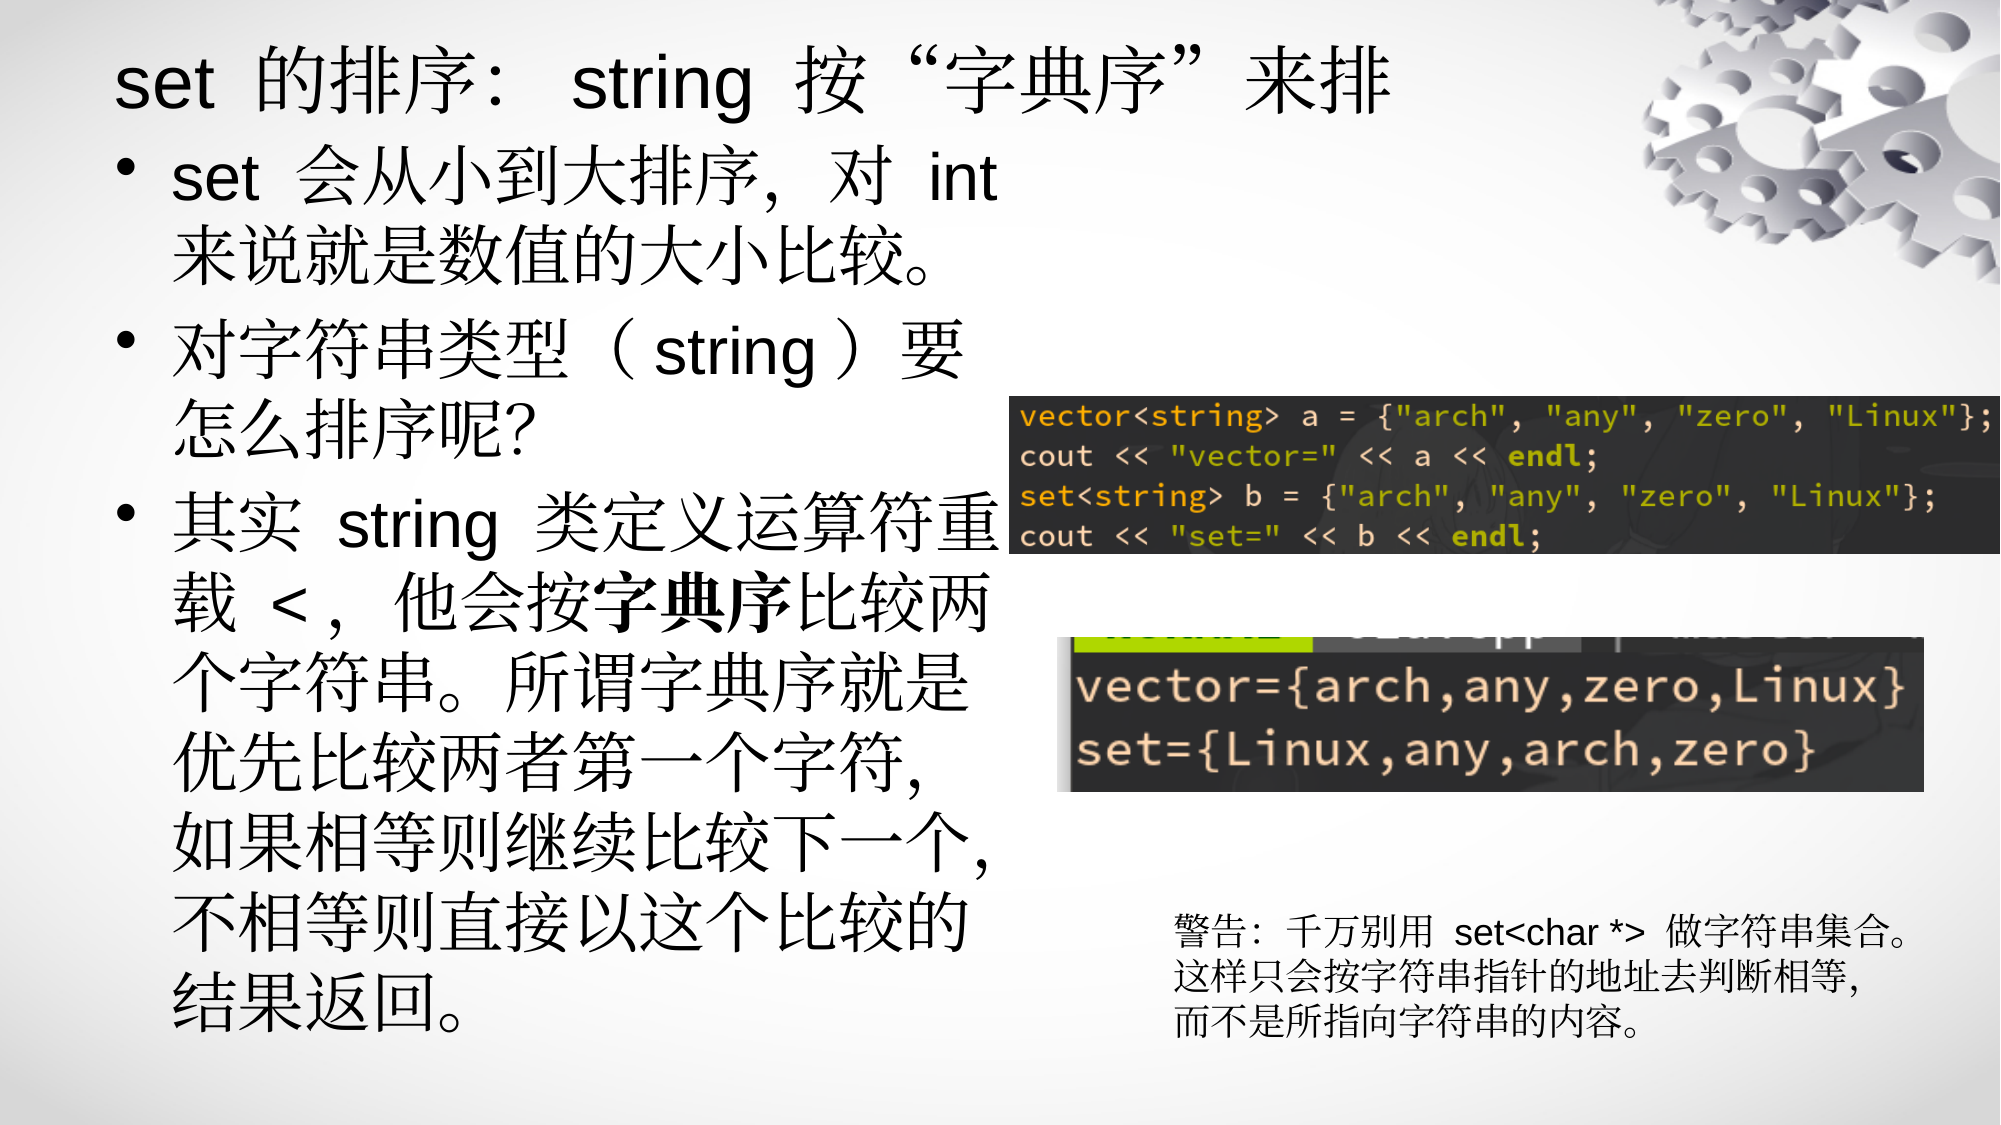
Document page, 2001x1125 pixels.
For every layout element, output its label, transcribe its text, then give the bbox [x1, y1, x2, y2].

text_box 警告：千万别用 set<char *> 做字符串集合。这样只会按字符串指针的地址去判断相等，而不是所指向字符串的内容。 [1158, 900, 1924, 1051]
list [1057, 637, 1924, 792]
list set 会从小到大排序，对 int 来说就是数值的大小比较。 对字符串类型（string）要怎么排序呢？ 其实 string 类定义运算符重载 <，他会按字典序比较两个字符串。所谓字典序就是优先比较两者第一个字符，如果相等则继续比较下一个，不相等则直接以这个比较的结果返回。 [99, 126, 1038, 1068]
title set 的排序：string 按“字典序”来排 [99, 30, 1901, 127]
picture [0, 0, 2000, 1125]
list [1009, 396, 2000, 554]
